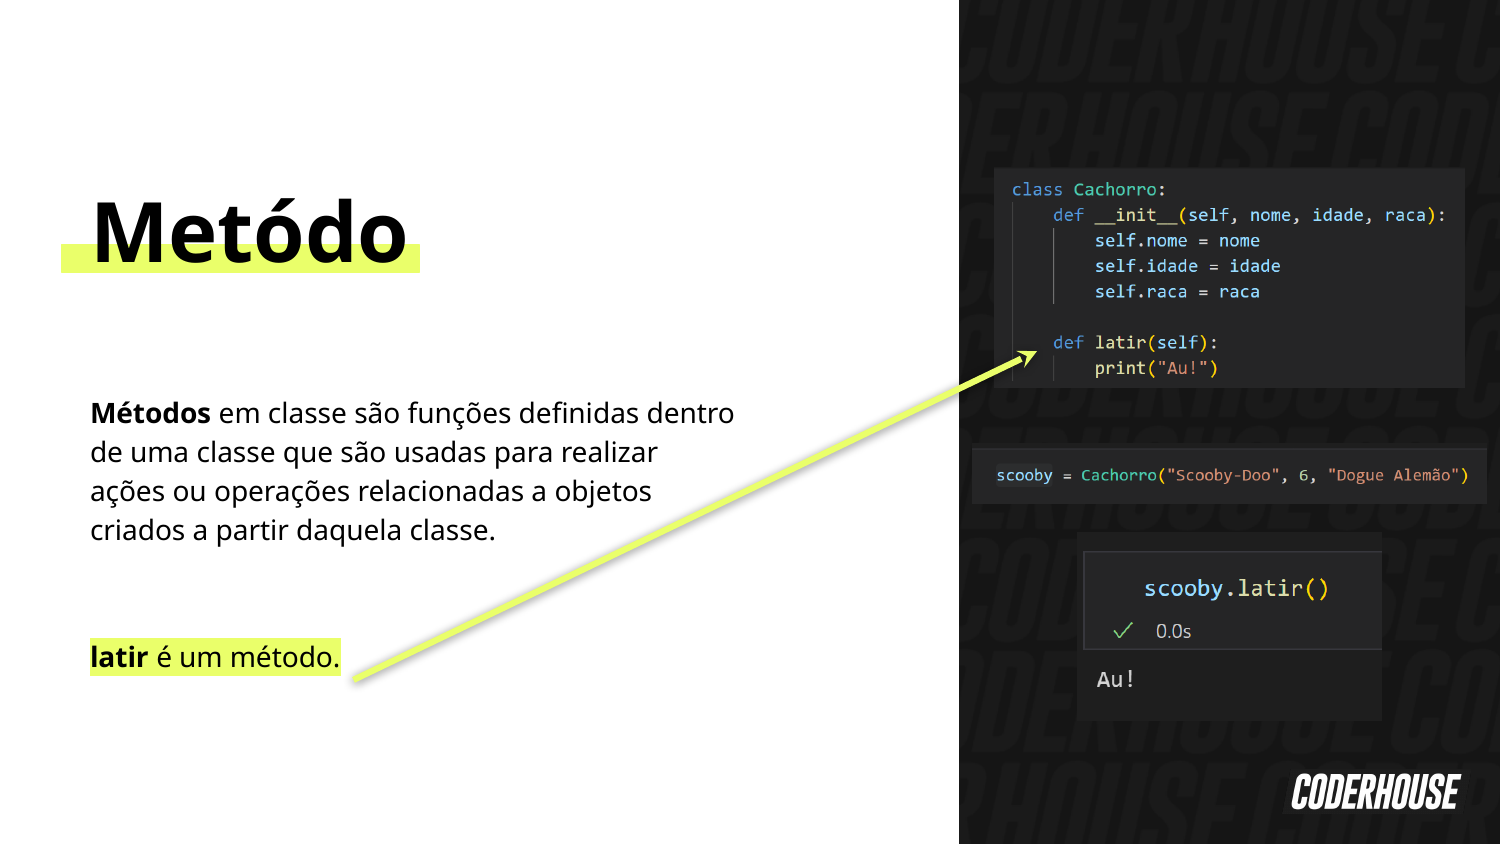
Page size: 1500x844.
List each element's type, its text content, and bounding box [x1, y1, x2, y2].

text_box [353, 350, 1038, 681]
text_box [61, 244, 75, 273]
text_box Métodos em classe são funções definidas dentro de uma classe que são usadas para realizar ações ou operações relacionadas a objetos criados a partir daquela classe. latir é um método. [75, 375, 351, 689]
picture [958, 0, 1500, 844]
text_box Metódo [75, 175, 851, 296]
